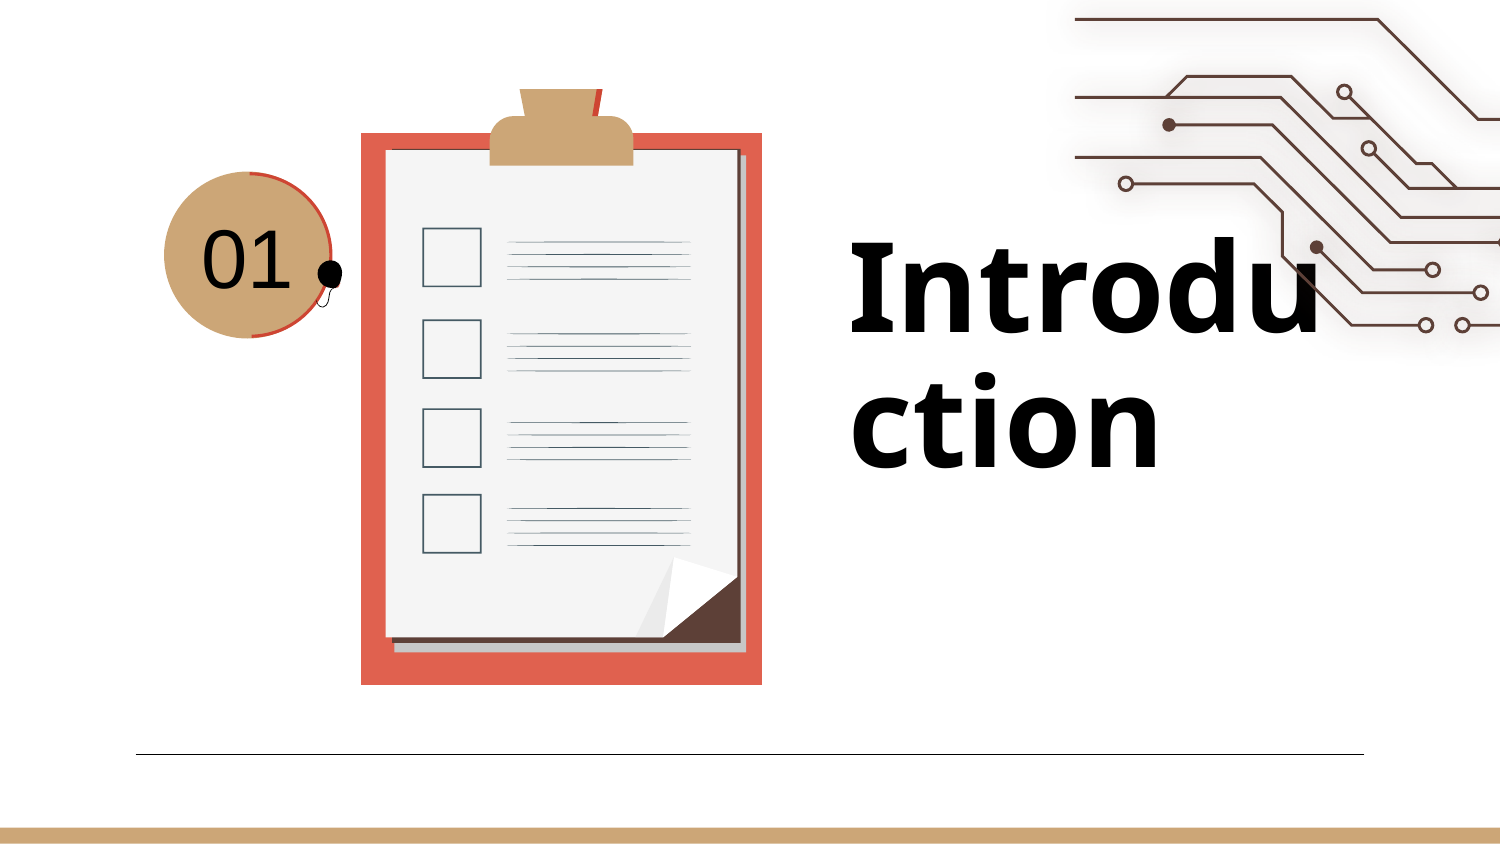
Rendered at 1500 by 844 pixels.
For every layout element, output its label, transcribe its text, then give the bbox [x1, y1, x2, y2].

title Introduction [833, 228, 1252, 490]
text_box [315, 88, 763, 686]
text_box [1257, 0, 1500, 517]
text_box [163, 171, 310, 339]
